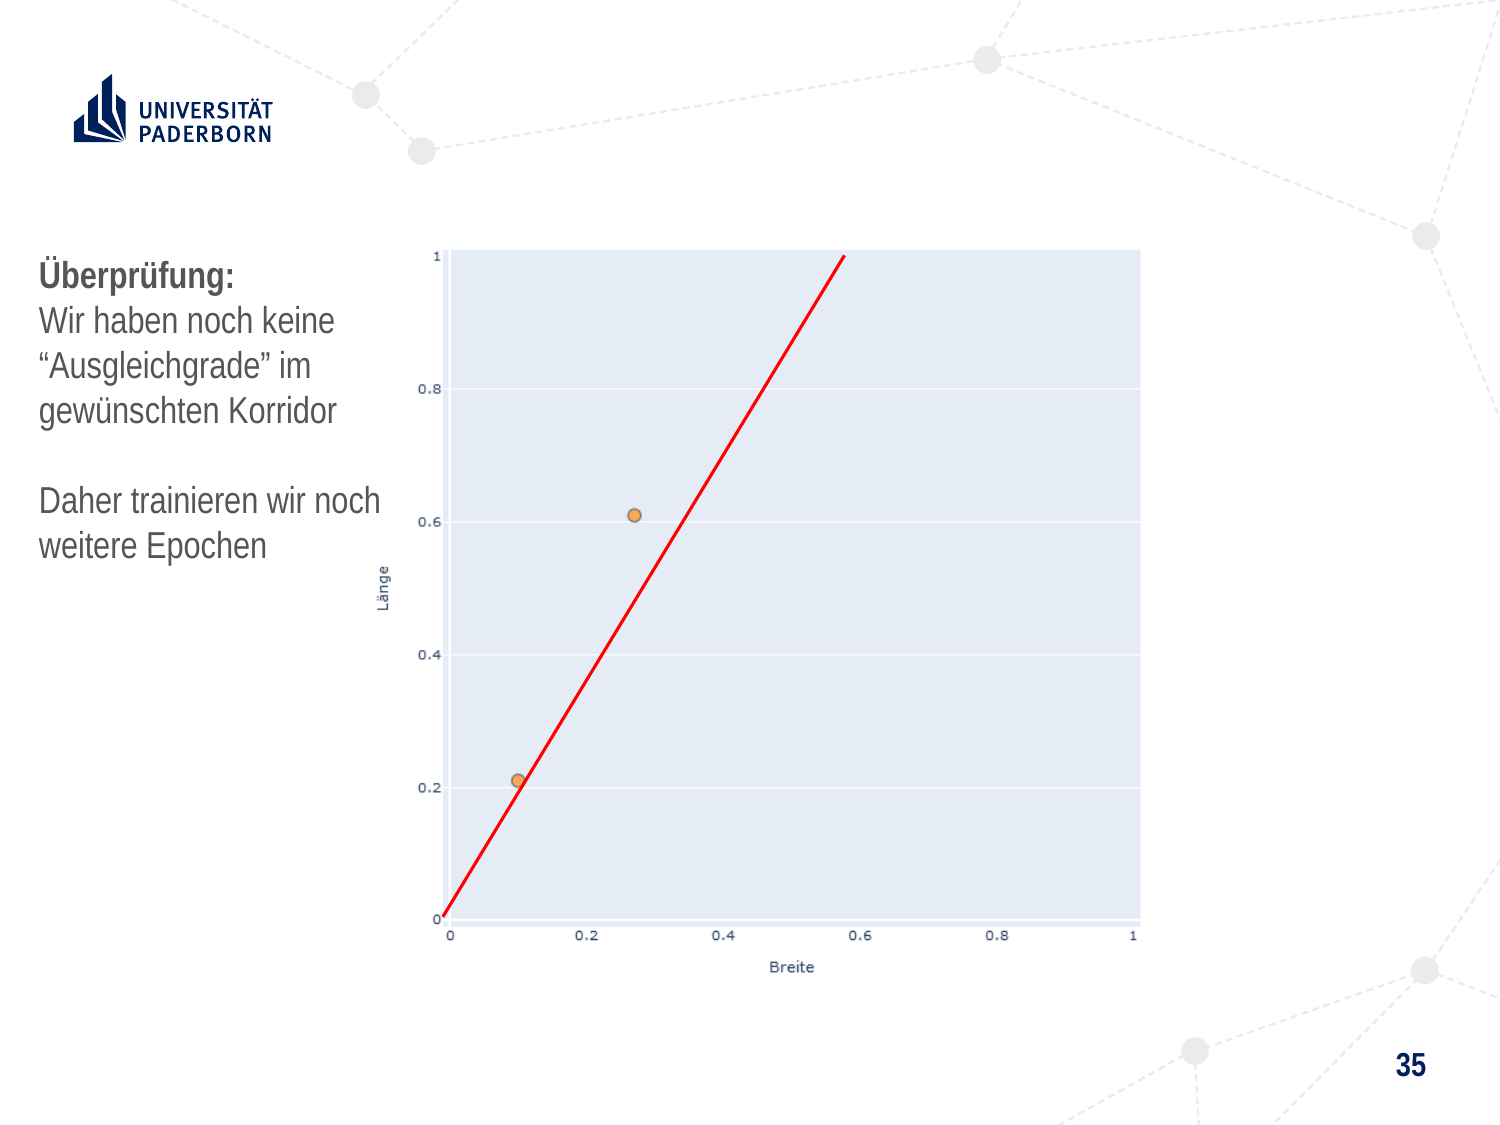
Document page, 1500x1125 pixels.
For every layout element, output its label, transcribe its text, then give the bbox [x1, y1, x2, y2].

picture [360, 218, 1189, 986]
slide_number 35 [1308, 1042, 1427, 1091]
text_box Überprüfung: Wir haben noch keine “Ausgleichgrade” im gewünschten Korridor Daher trainieren wir noch weitere Epochen [24, 243, 355, 574]
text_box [442, 255, 845, 917]
